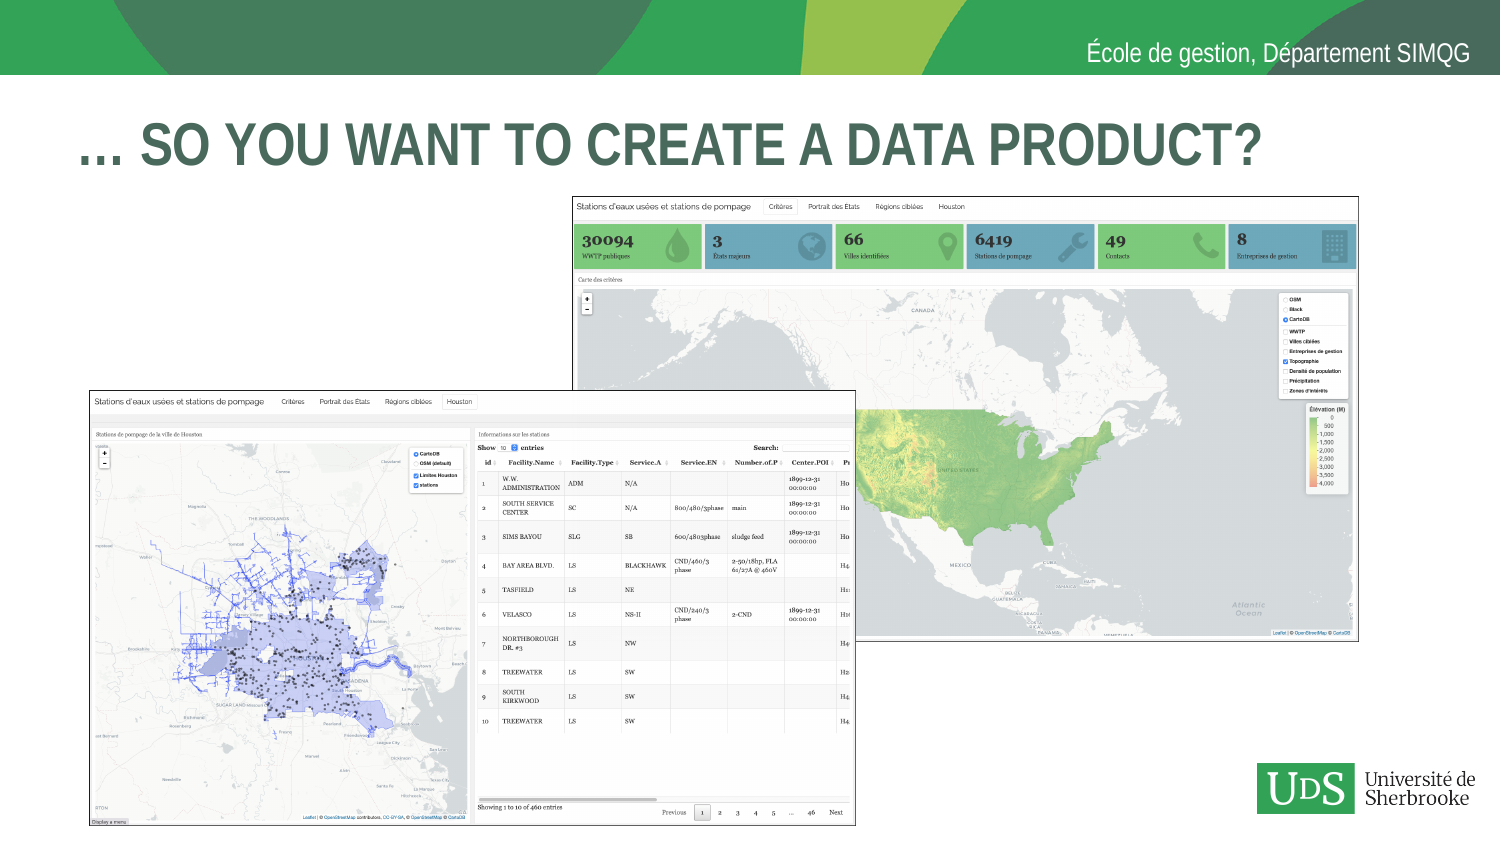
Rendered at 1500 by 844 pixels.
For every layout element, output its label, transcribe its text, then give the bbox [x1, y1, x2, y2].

picture [0, 0, 1500, 75]
picture [88, 196, 1359, 826]
title … so you want to create a data product? [76, 104, 1471, 190]
picture [1257, 763, 1475, 814]
